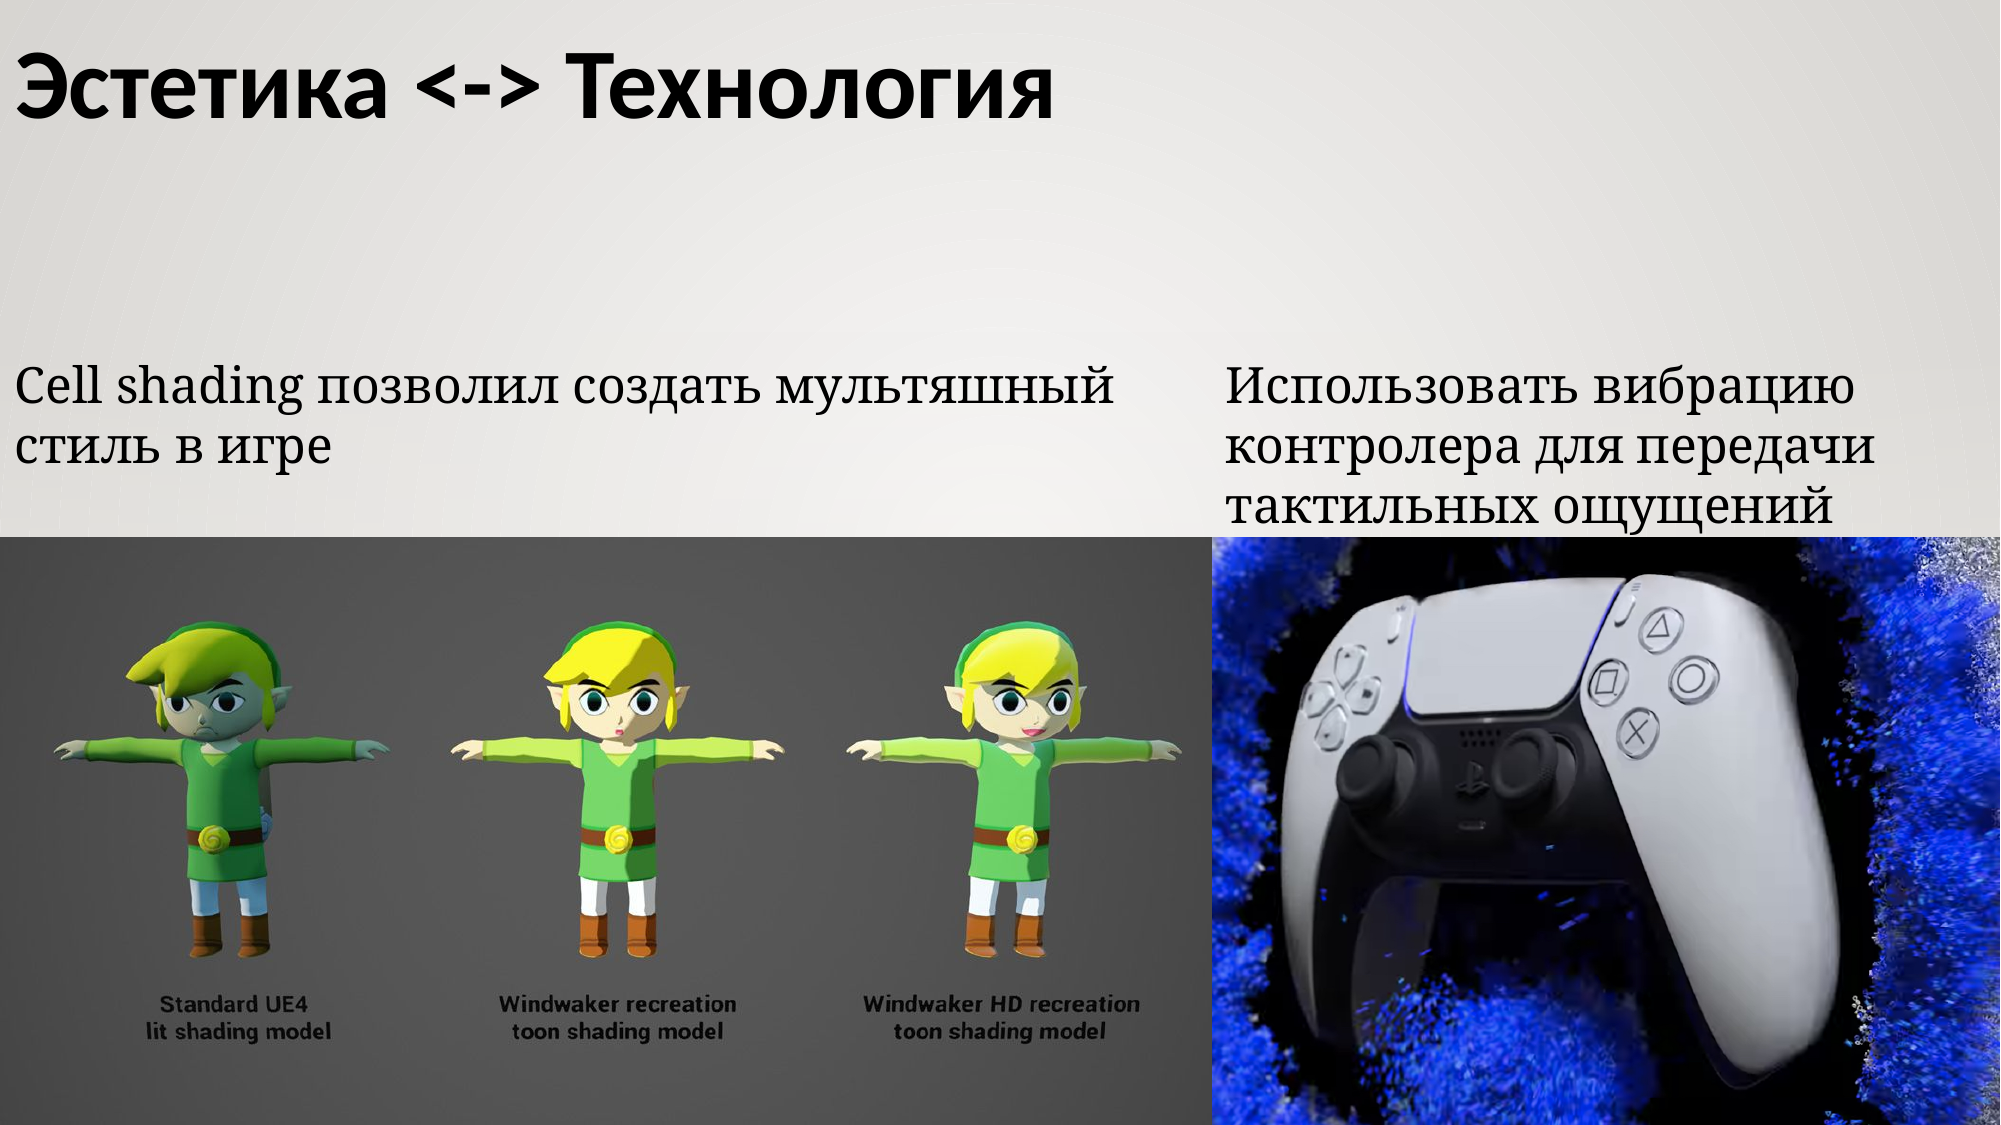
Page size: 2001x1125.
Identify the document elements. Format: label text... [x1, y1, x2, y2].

title Эстетика <-> Технология [0, 0, 1562, 173]
text_box Cell shading позволил создать мультяшный стиль в игре [0, 346, 1193, 482]
picture [0, 537, 2000, 1125]
text_box Использовать вибрацию контролера для передачи тактильных ощущений [1211, 346, 2000, 537]
